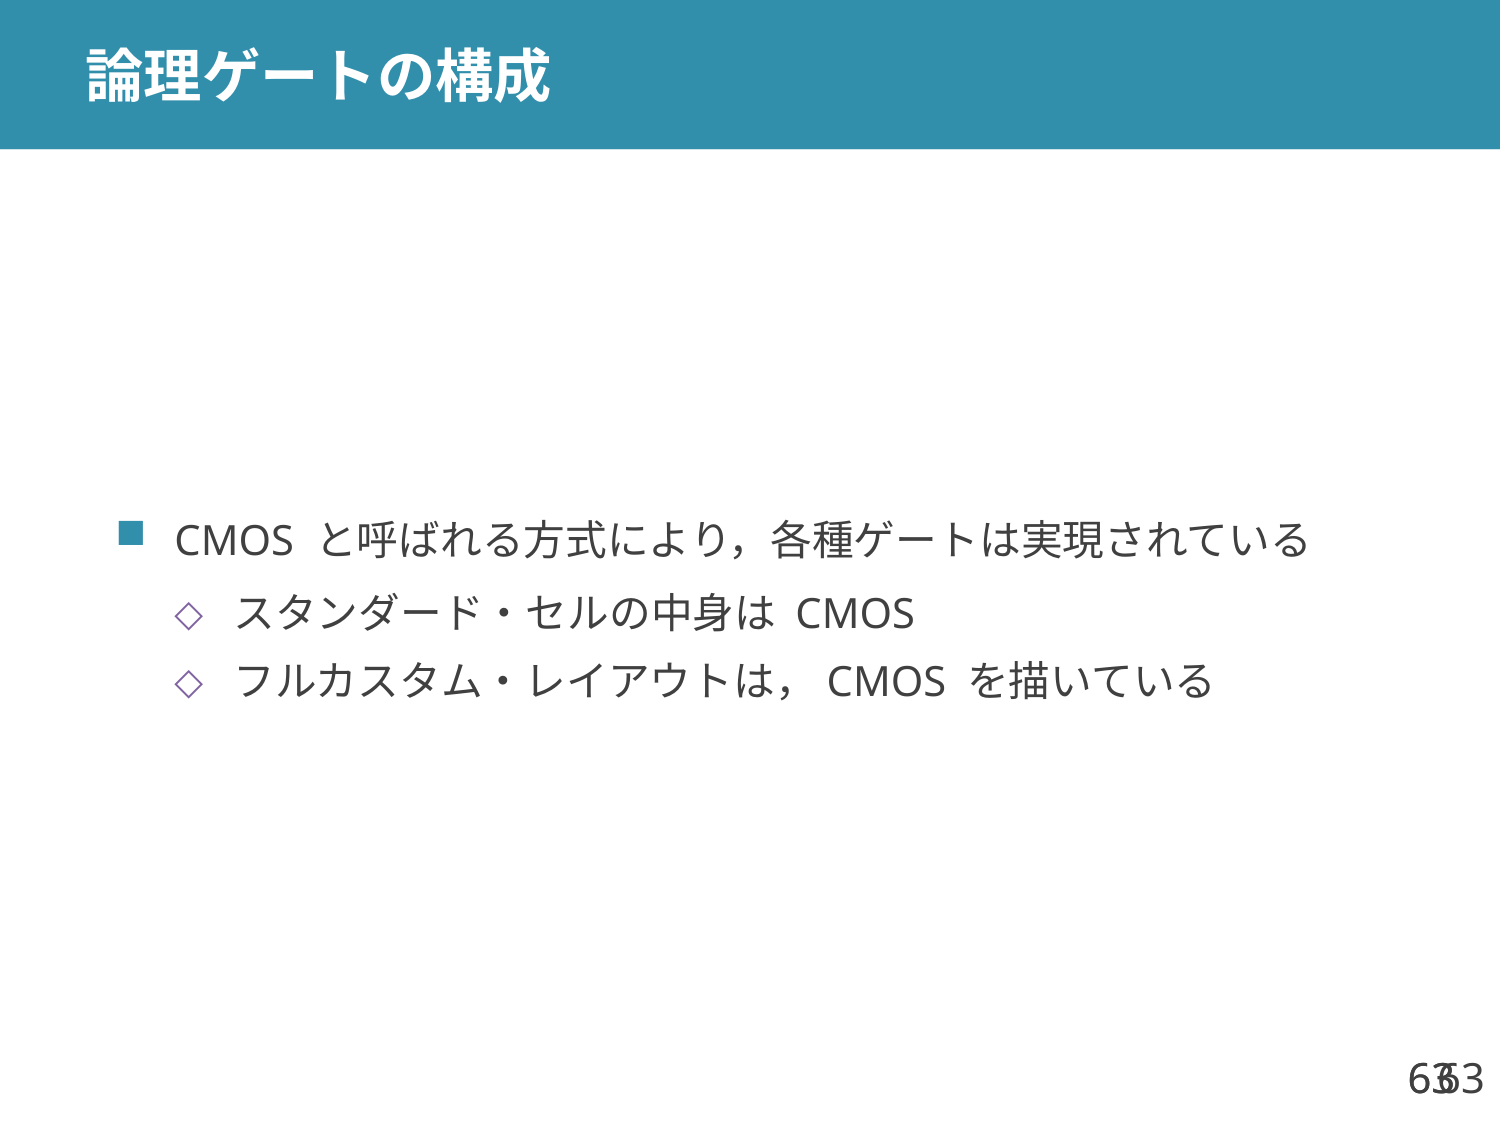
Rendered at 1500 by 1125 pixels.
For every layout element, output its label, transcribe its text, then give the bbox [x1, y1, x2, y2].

slide_number 63 [1399, 1034, 1500, 1125]
title 論理ゲートの構成 [70, 0, 1500, 150]
list CMOS と呼ばれる方式により，各種ゲートは実現されている スタンダード・セルの中身は CMOS フルカスタム・レイアウトは，CMOS を描いている [100, 178, 1459, 1036]
